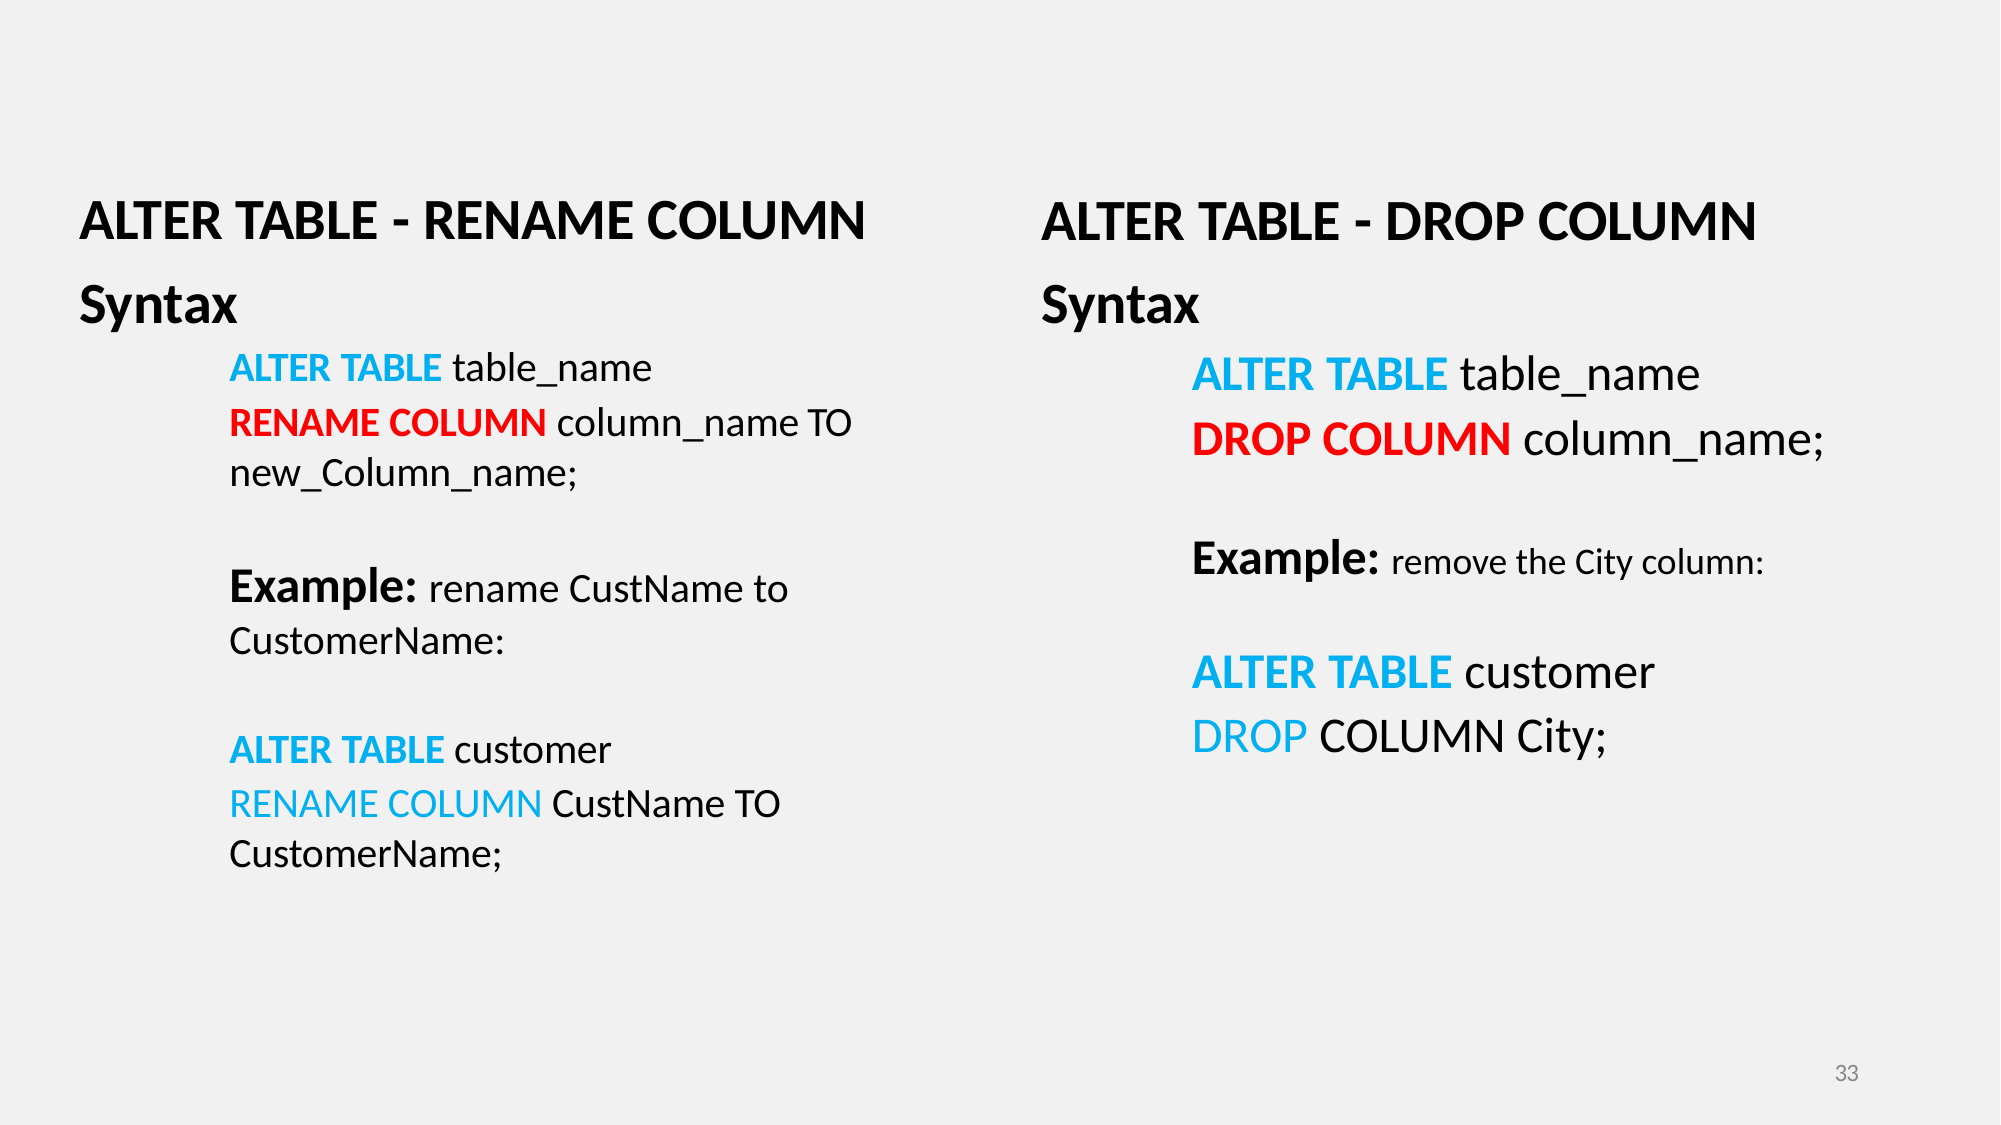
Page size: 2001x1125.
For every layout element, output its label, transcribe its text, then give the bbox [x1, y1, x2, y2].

text_box ALTER TABLE - DROP COLUMN Syntax ALTER TABLE table_name DROP COLUMN column_name; Example: remove the City column: ALTER TABLE customer DROP COLUMN City; [1025, 174, 2000, 845]
text_box ALTER TABLE - RENAME COLUMN Syntax ALTER TABLE table_name RENAME COLUMN column_name TO new_Column_name; Example: rename CustName to CustomerName: ALTER TABLE customer RENAME COLUMN CustName TO CustomerName; [62, 116, 1063, 1101]
slide_number 33 [1802, 1060, 1875, 1097]
